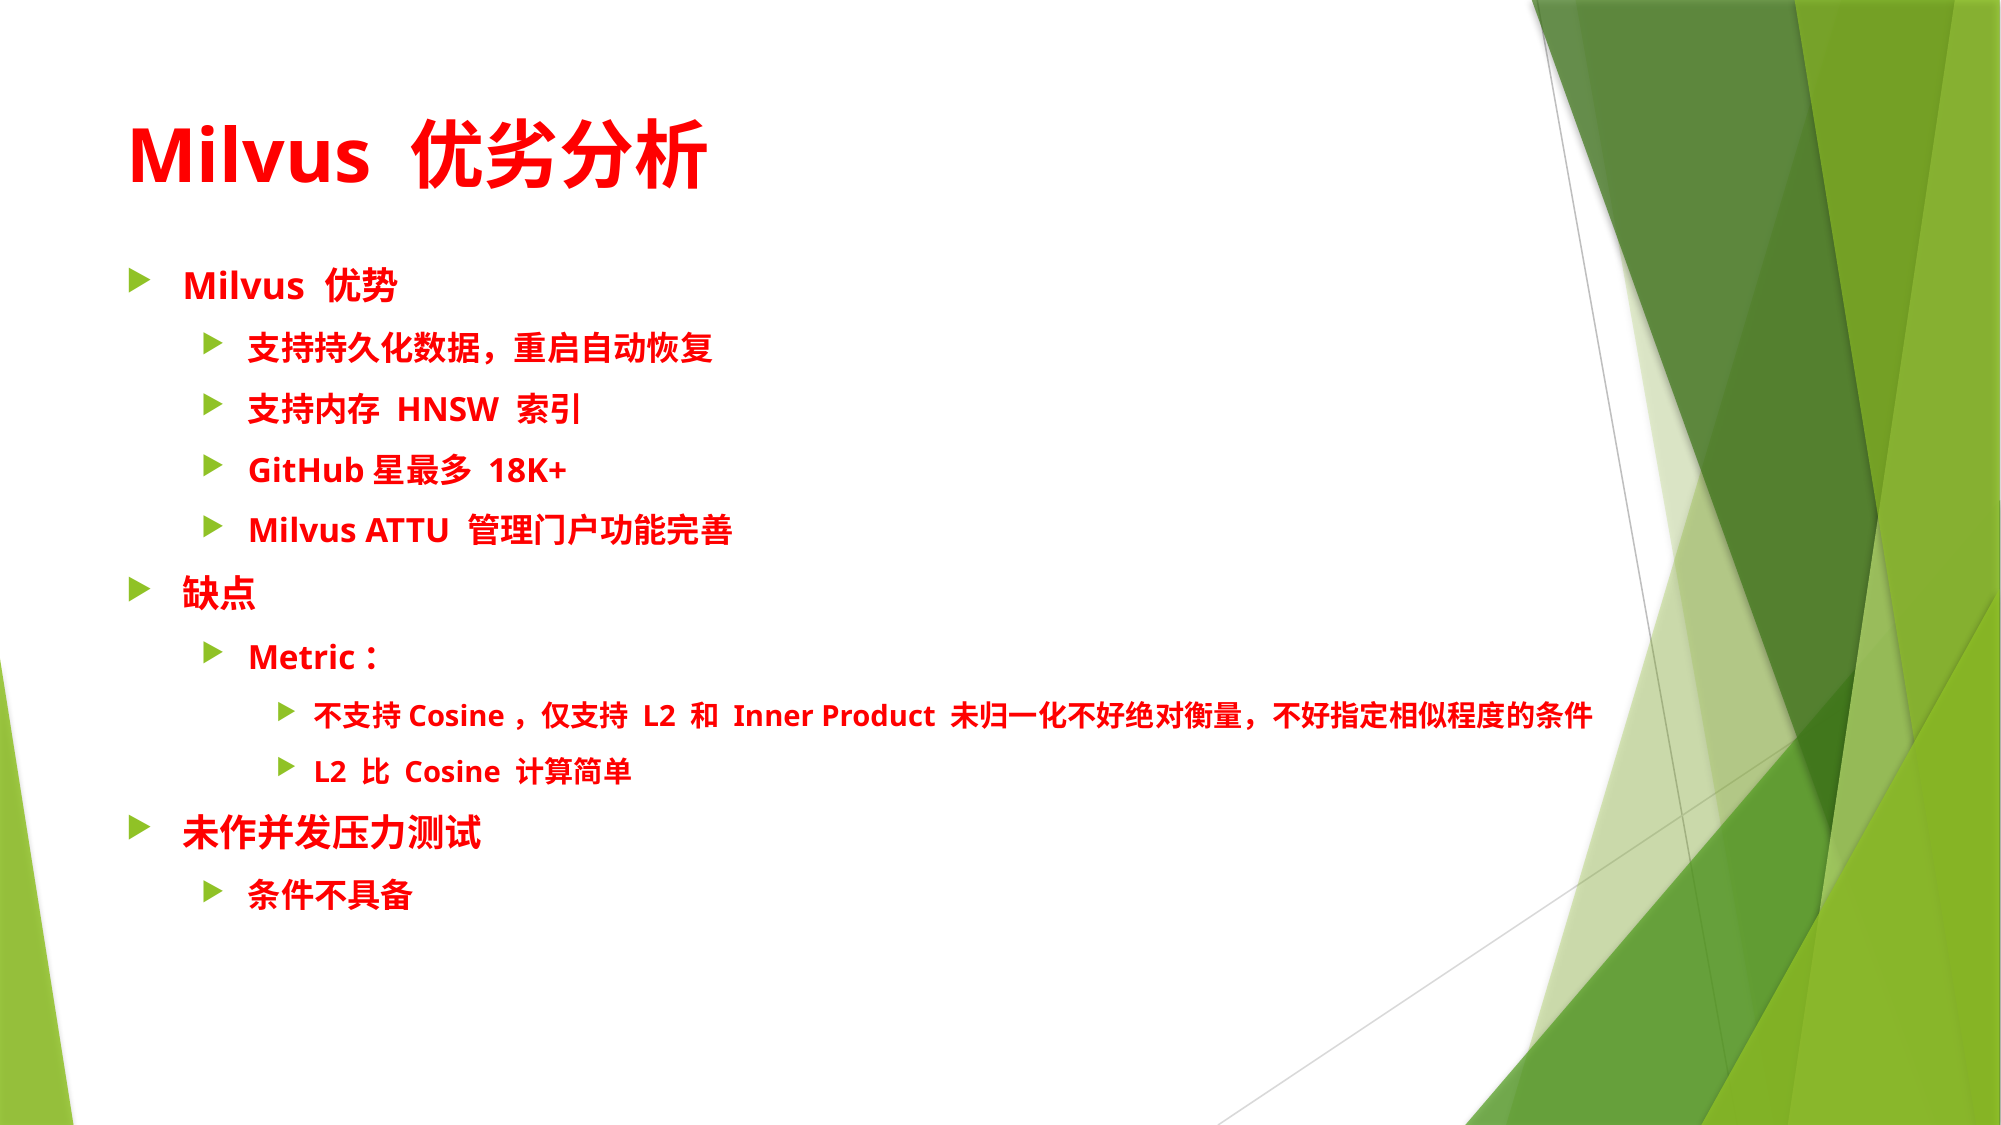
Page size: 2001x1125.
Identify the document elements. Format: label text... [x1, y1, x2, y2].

title Milvus 优劣分析 [111, 99, 1522, 254]
list Milvus 优势 支持持久化数据，重启自动恢复 支持内存 HNSW 索引 GitHub星最多 18K+ Milvus ATTU 管理门户功能完善 缺点 Metric： 不支持Cosine，仅支持 L2 和 Inner Product 未归一化不好绝对衡量，不好指定相似程度的条件 L2 比 Cosine 计算简单 未作并发压力测试 条件不具备 [111, 254, 1653, 1062]
